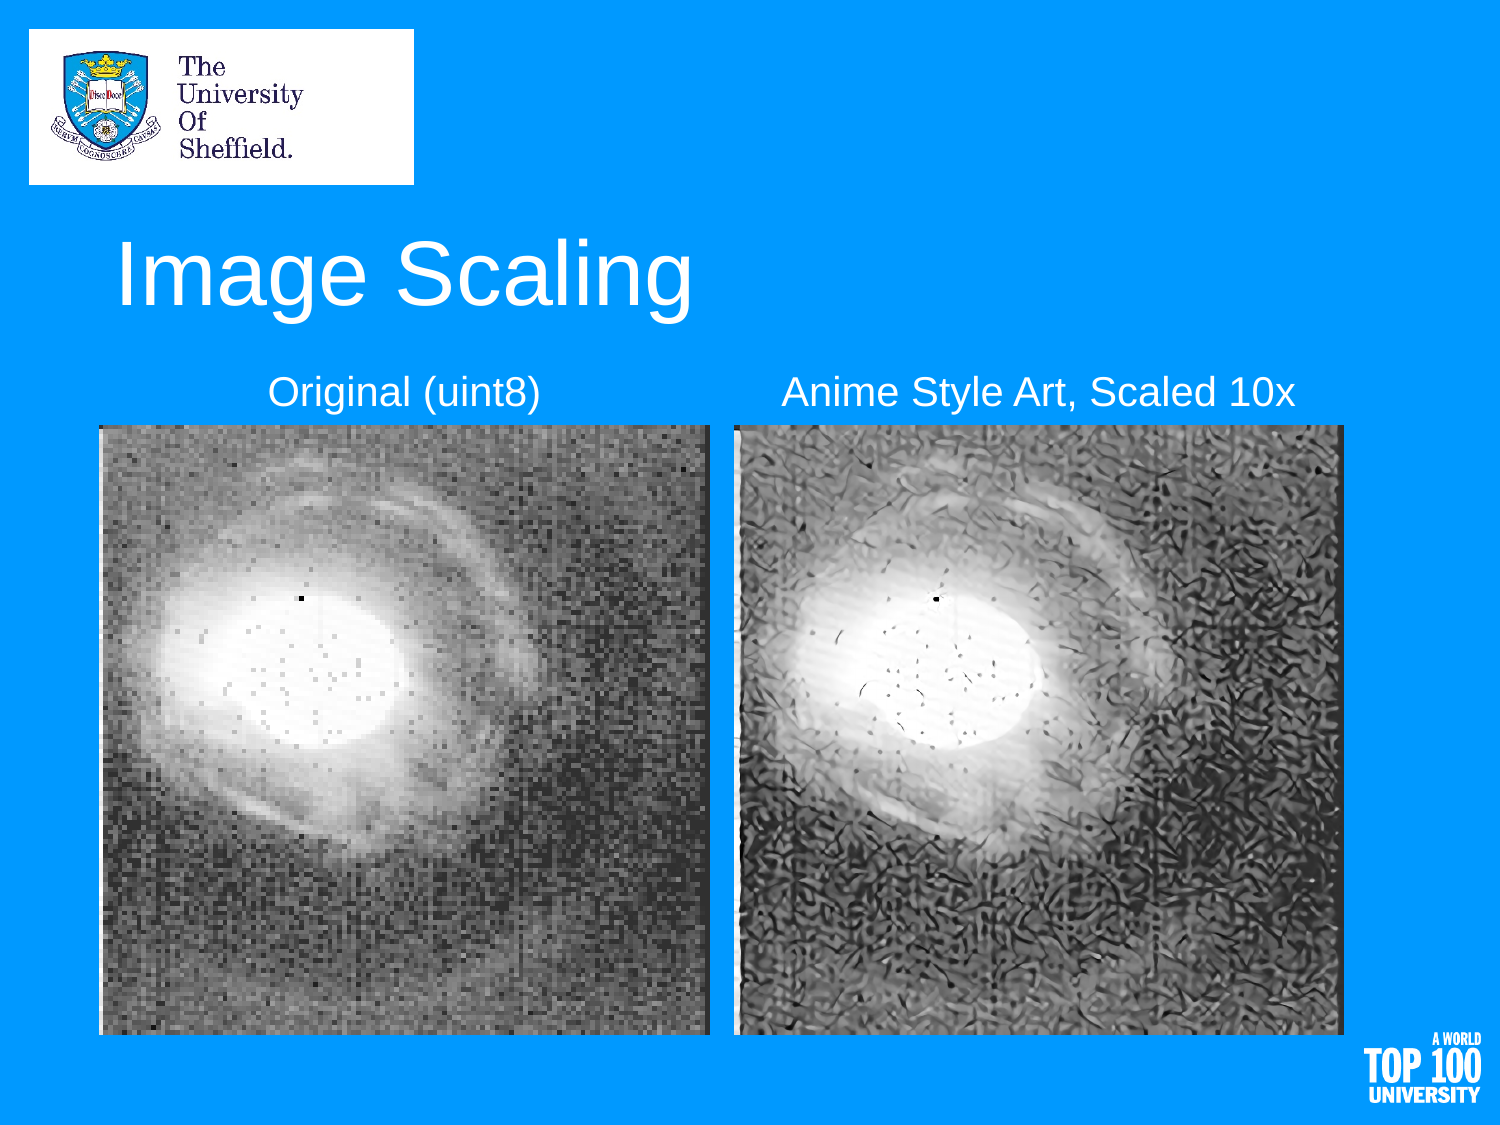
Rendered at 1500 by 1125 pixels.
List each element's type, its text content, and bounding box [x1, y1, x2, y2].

picture [1364, 1032, 1481, 1103]
picture [29, 29, 414, 185]
title Image Scaling [99, 224, 1450, 350]
picture [99, 425, 710, 1035]
text_box Anime Style Art, Scaled 10x [734, 350, 1344, 424]
text_box Original (uint8) [99, 350, 710, 424]
picture [733, 425, 1344, 1035]
